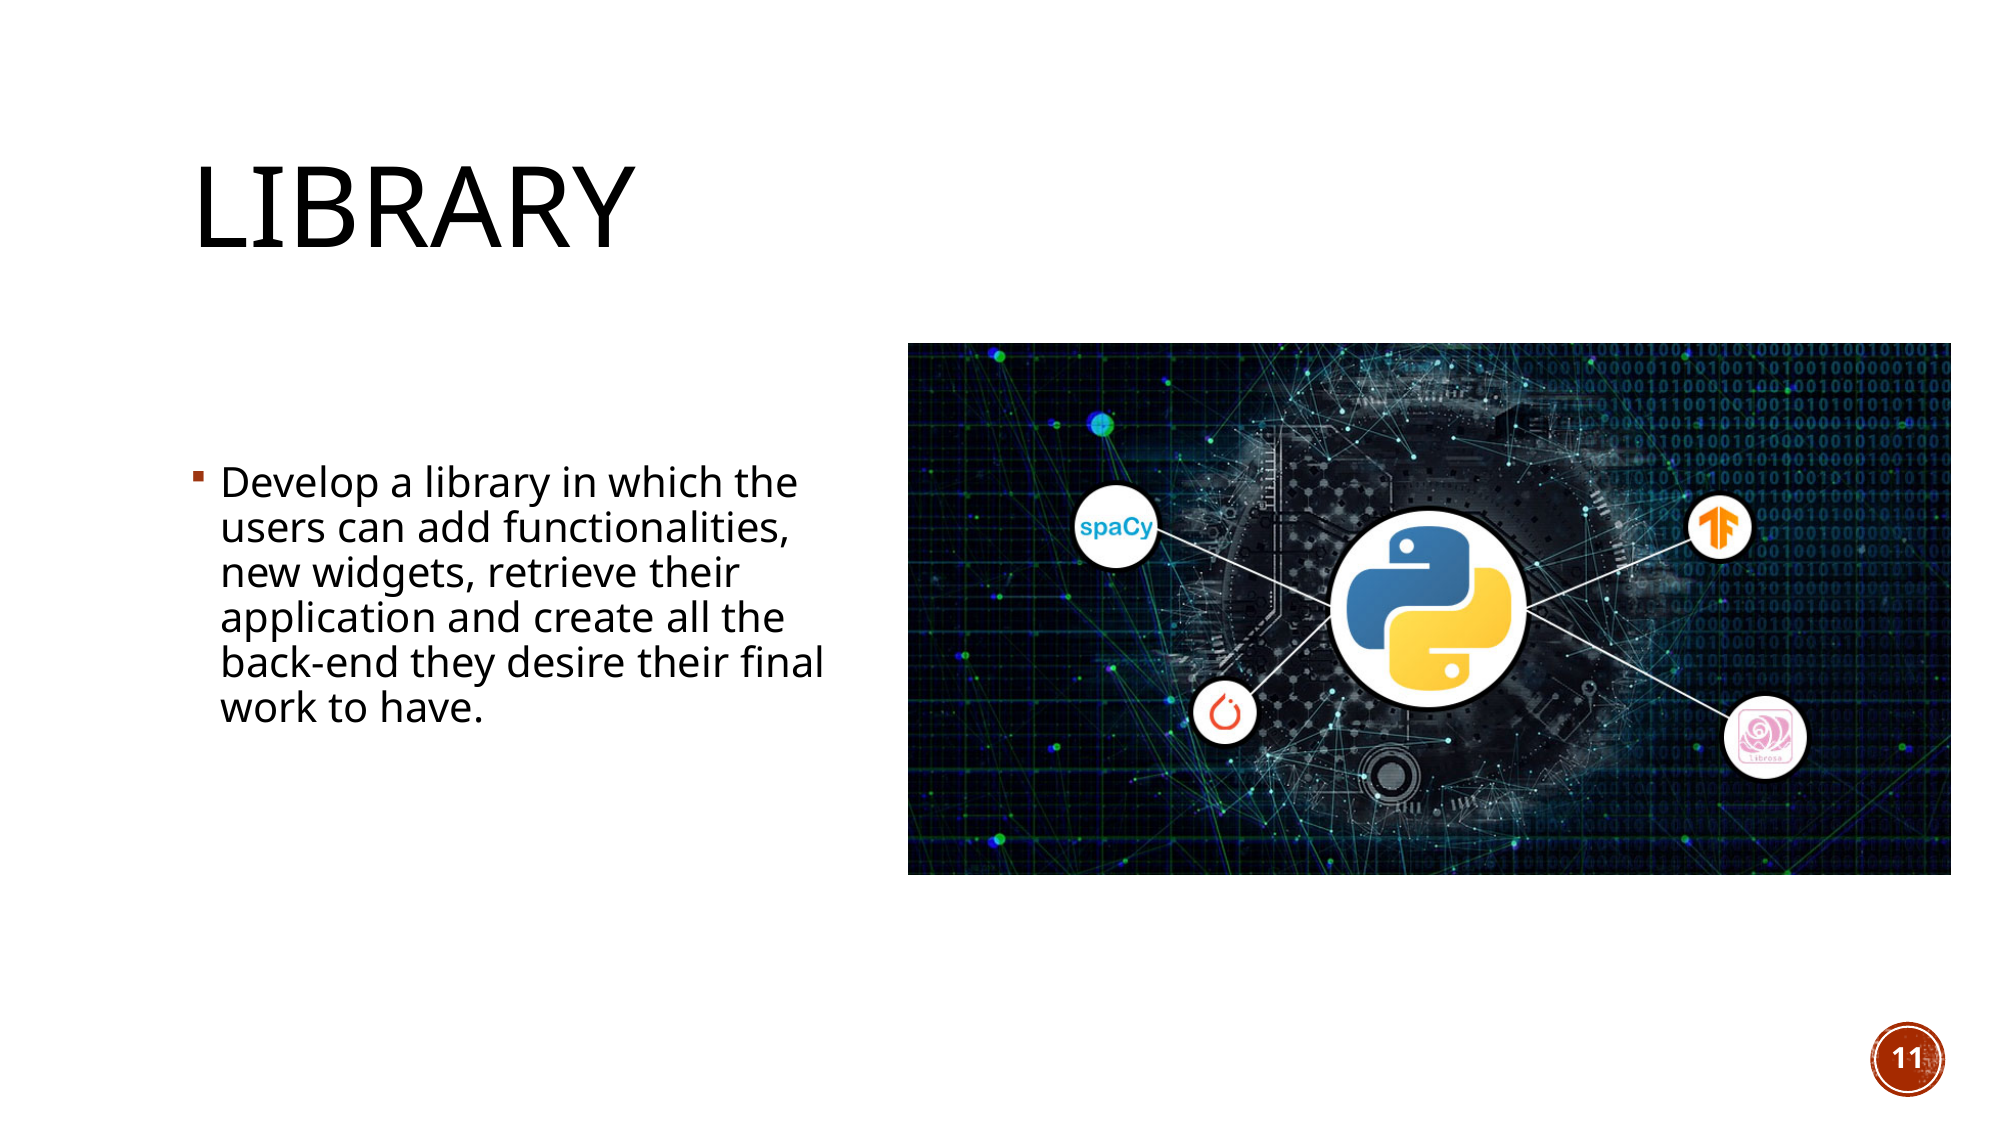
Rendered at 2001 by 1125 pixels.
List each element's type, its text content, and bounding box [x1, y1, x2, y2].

list Develop a library in which the users can add functionalities, new widgets, retrieve their application and create all the back-end they desire their final work to have. [175, 453, 872, 985]
slide_number 11 [1855, 1028, 1961, 1089]
picture [908, 343, 1951, 875]
title Library [175, 79, 1826, 344]
